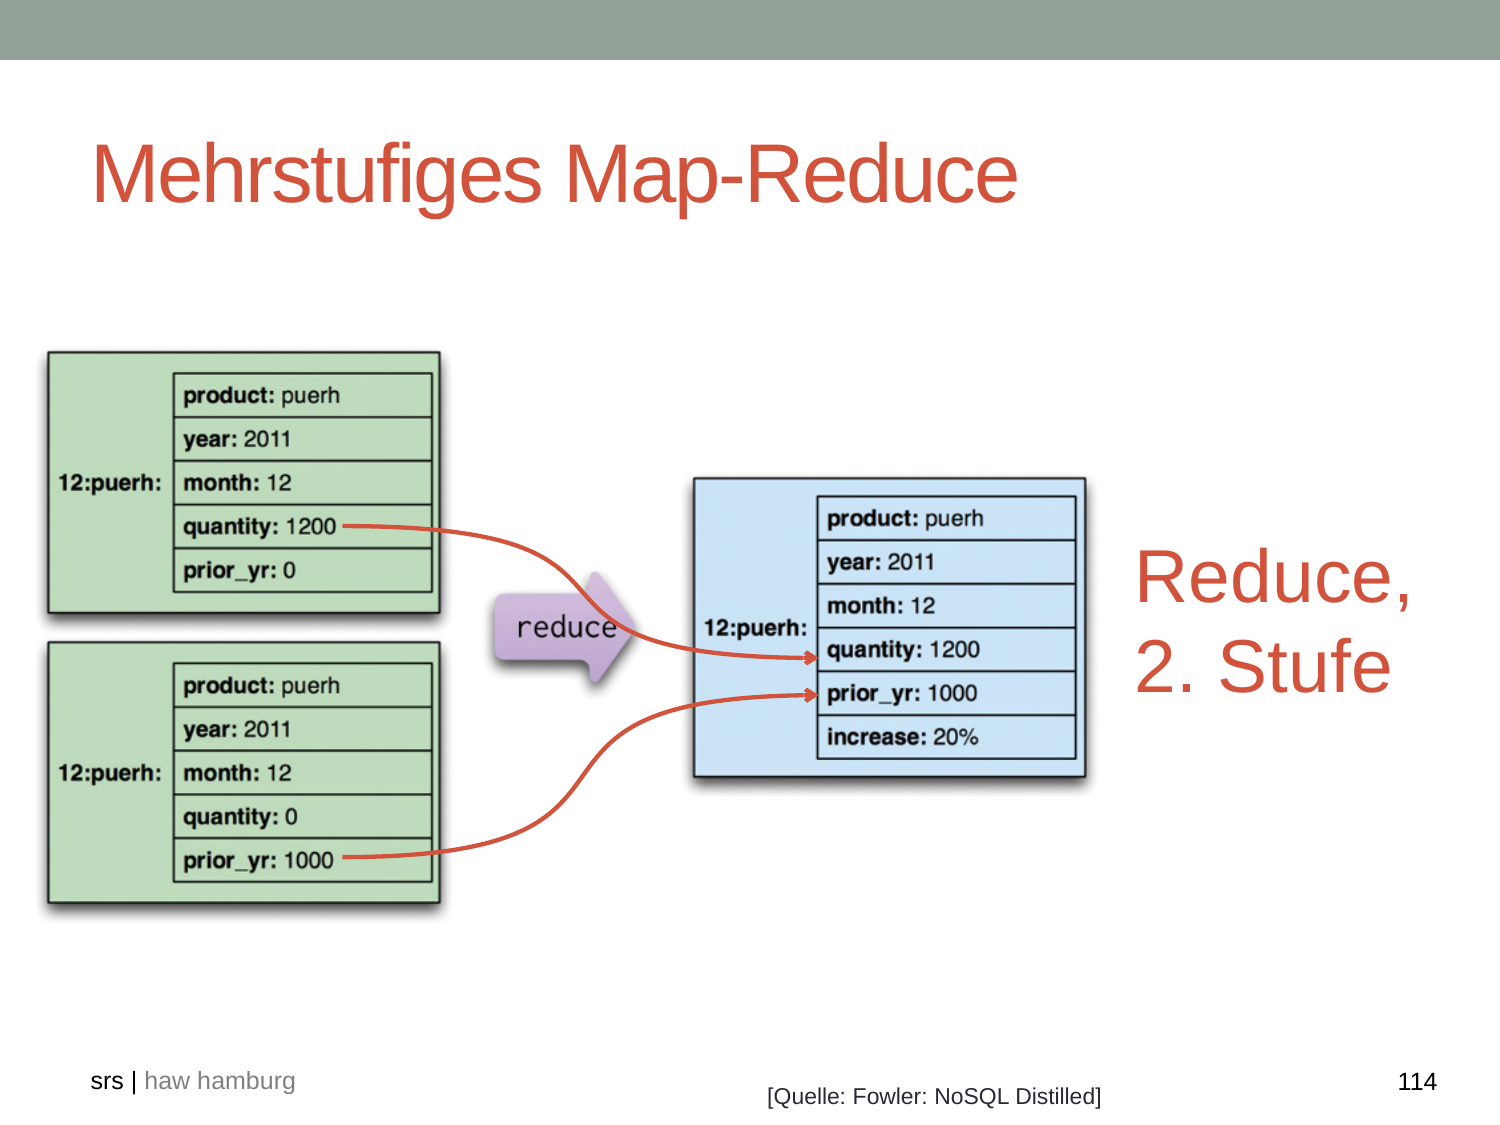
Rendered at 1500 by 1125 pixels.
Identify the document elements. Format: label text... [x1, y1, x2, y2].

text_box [342, 525, 820, 659]
title Mehrstufiges Map-Reduce [75, 87, 1425, 250]
text_box Reduce, 2. Stufe [1120, 519, 1430, 715]
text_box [342, 694, 820, 858]
picture [35, 347, 1099, 924]
text_box [Quelle: Fowler: NoSQL Distilled] [752, 1073, 1117, 1116]
